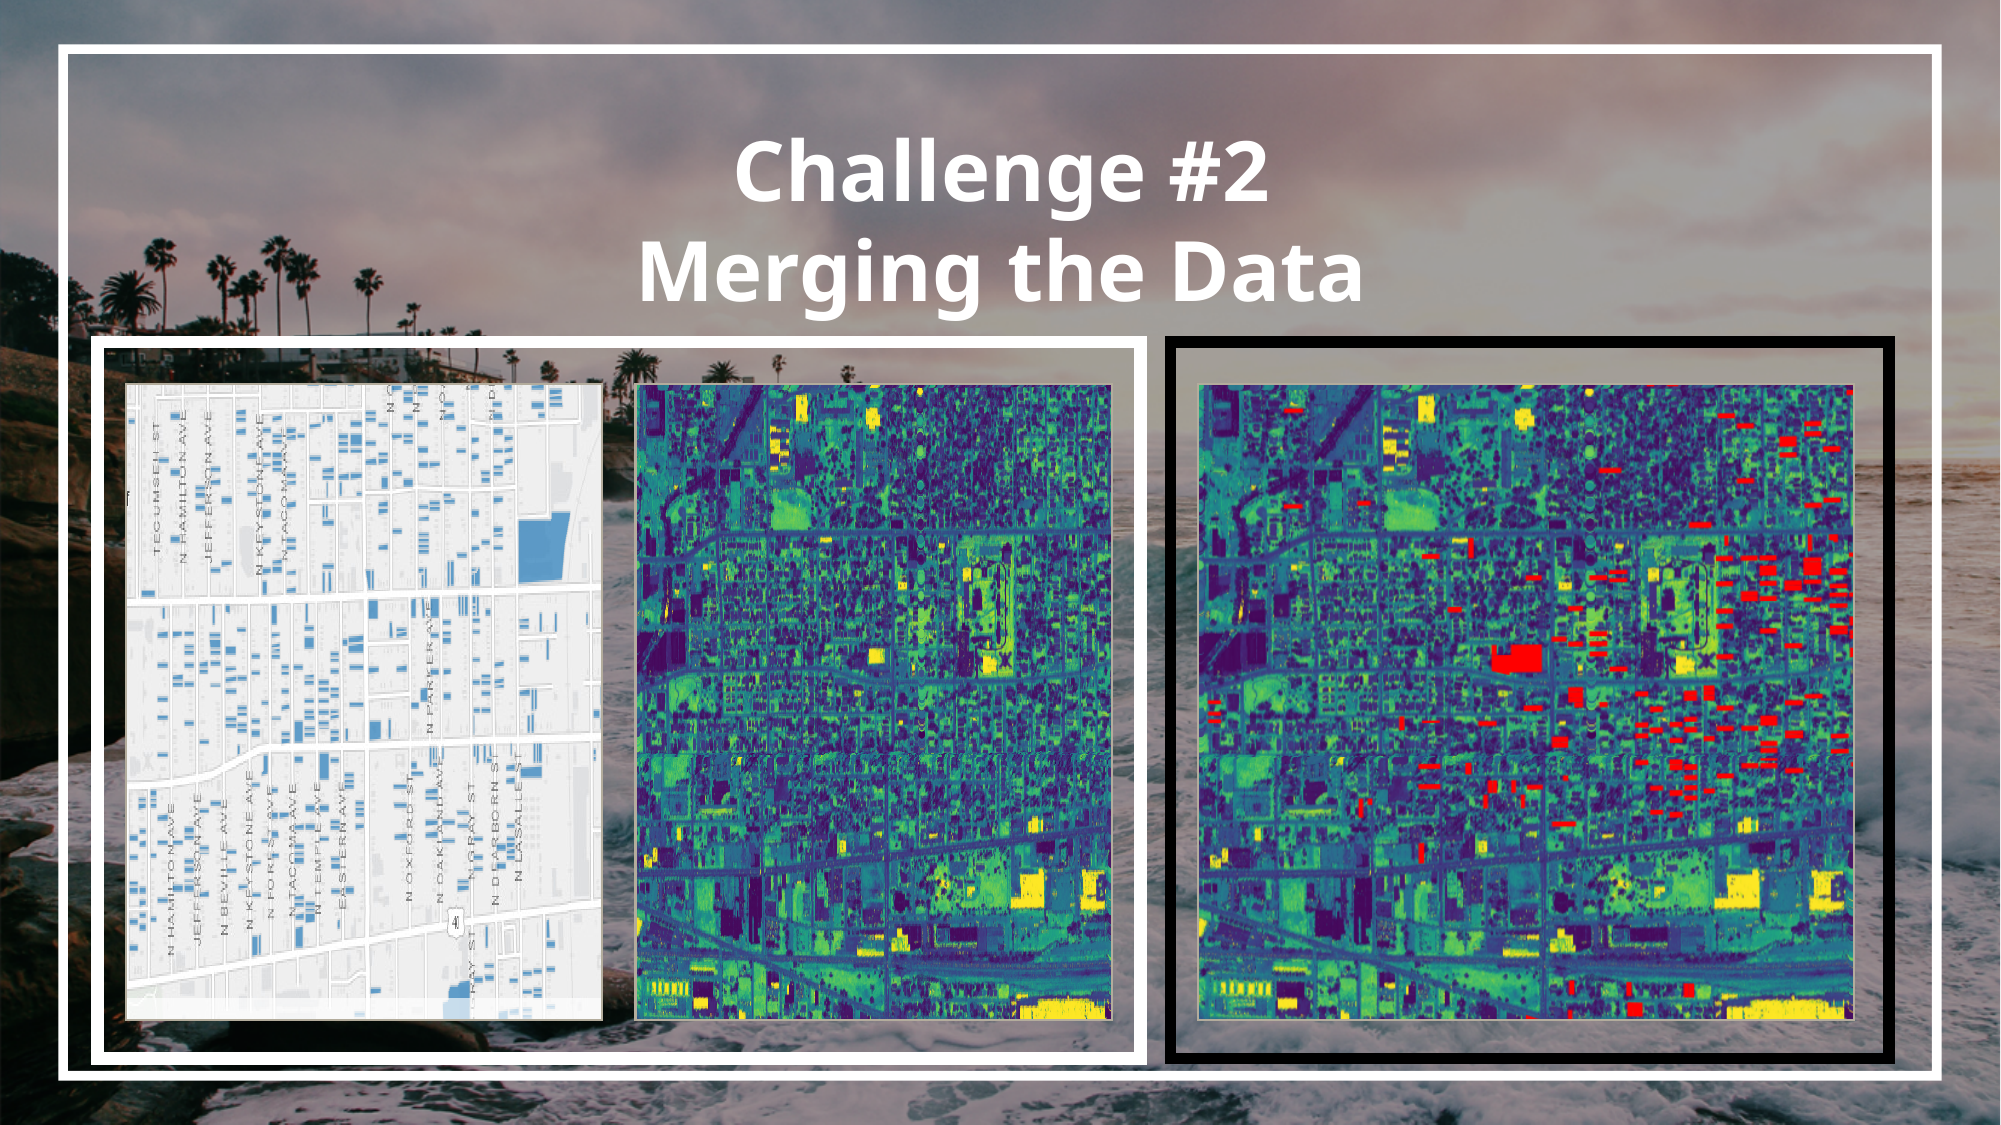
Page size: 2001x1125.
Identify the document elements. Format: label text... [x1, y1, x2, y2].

picture [0, 0, 2001, 1125]
text_box [1169, 341, 1890, 1060]
text_box [97, 341, 1142, 1060]
text_box Challenge #2 Merging the Data [635, 118, 1368, 319]
